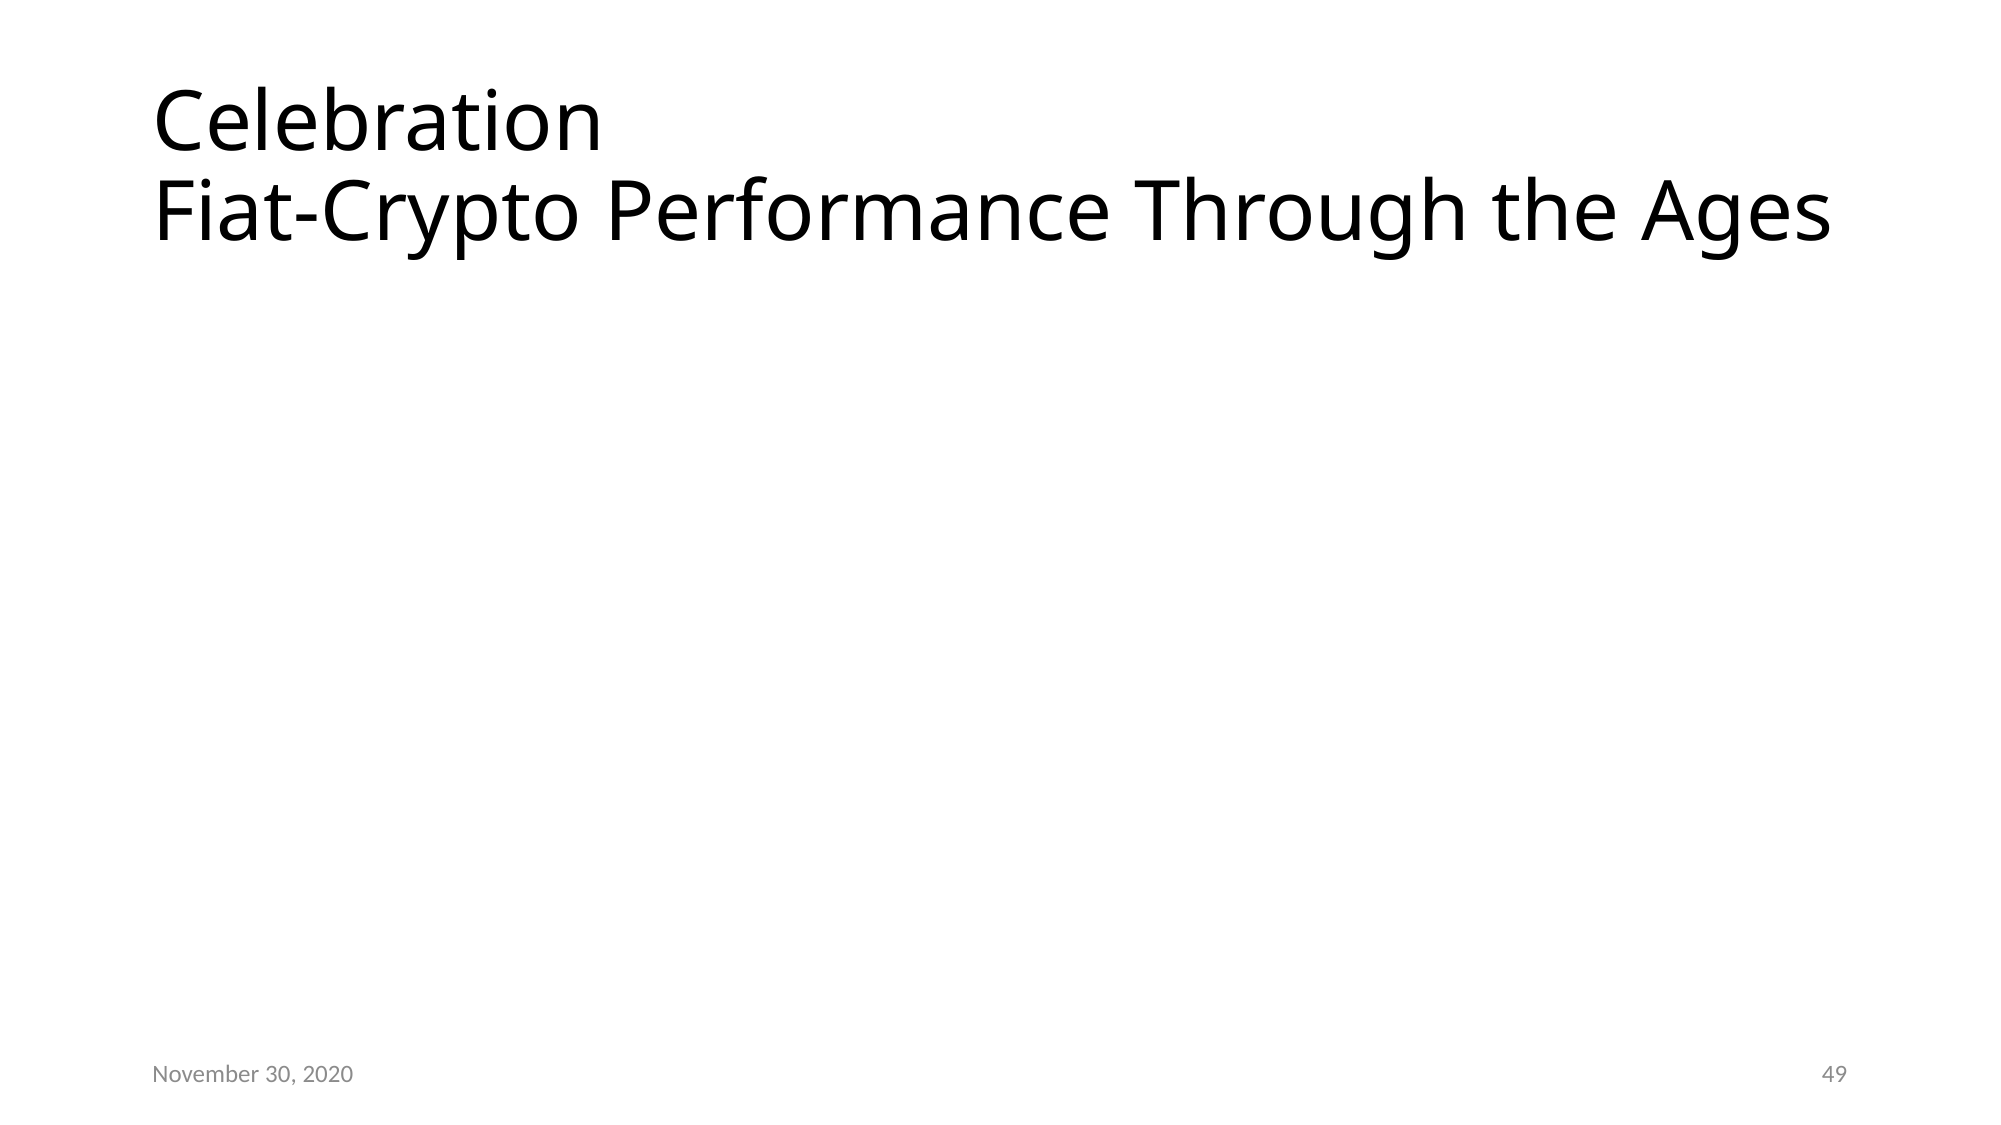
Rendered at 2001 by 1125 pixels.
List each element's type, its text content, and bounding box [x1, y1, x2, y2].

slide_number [137, 1042, 588, 1103]
title Celebration Fiat-Crypto Performance Through the Ages [137, 59, 1863, 278]
slide_number 49 [1412, 1042, 1863, 1103]
